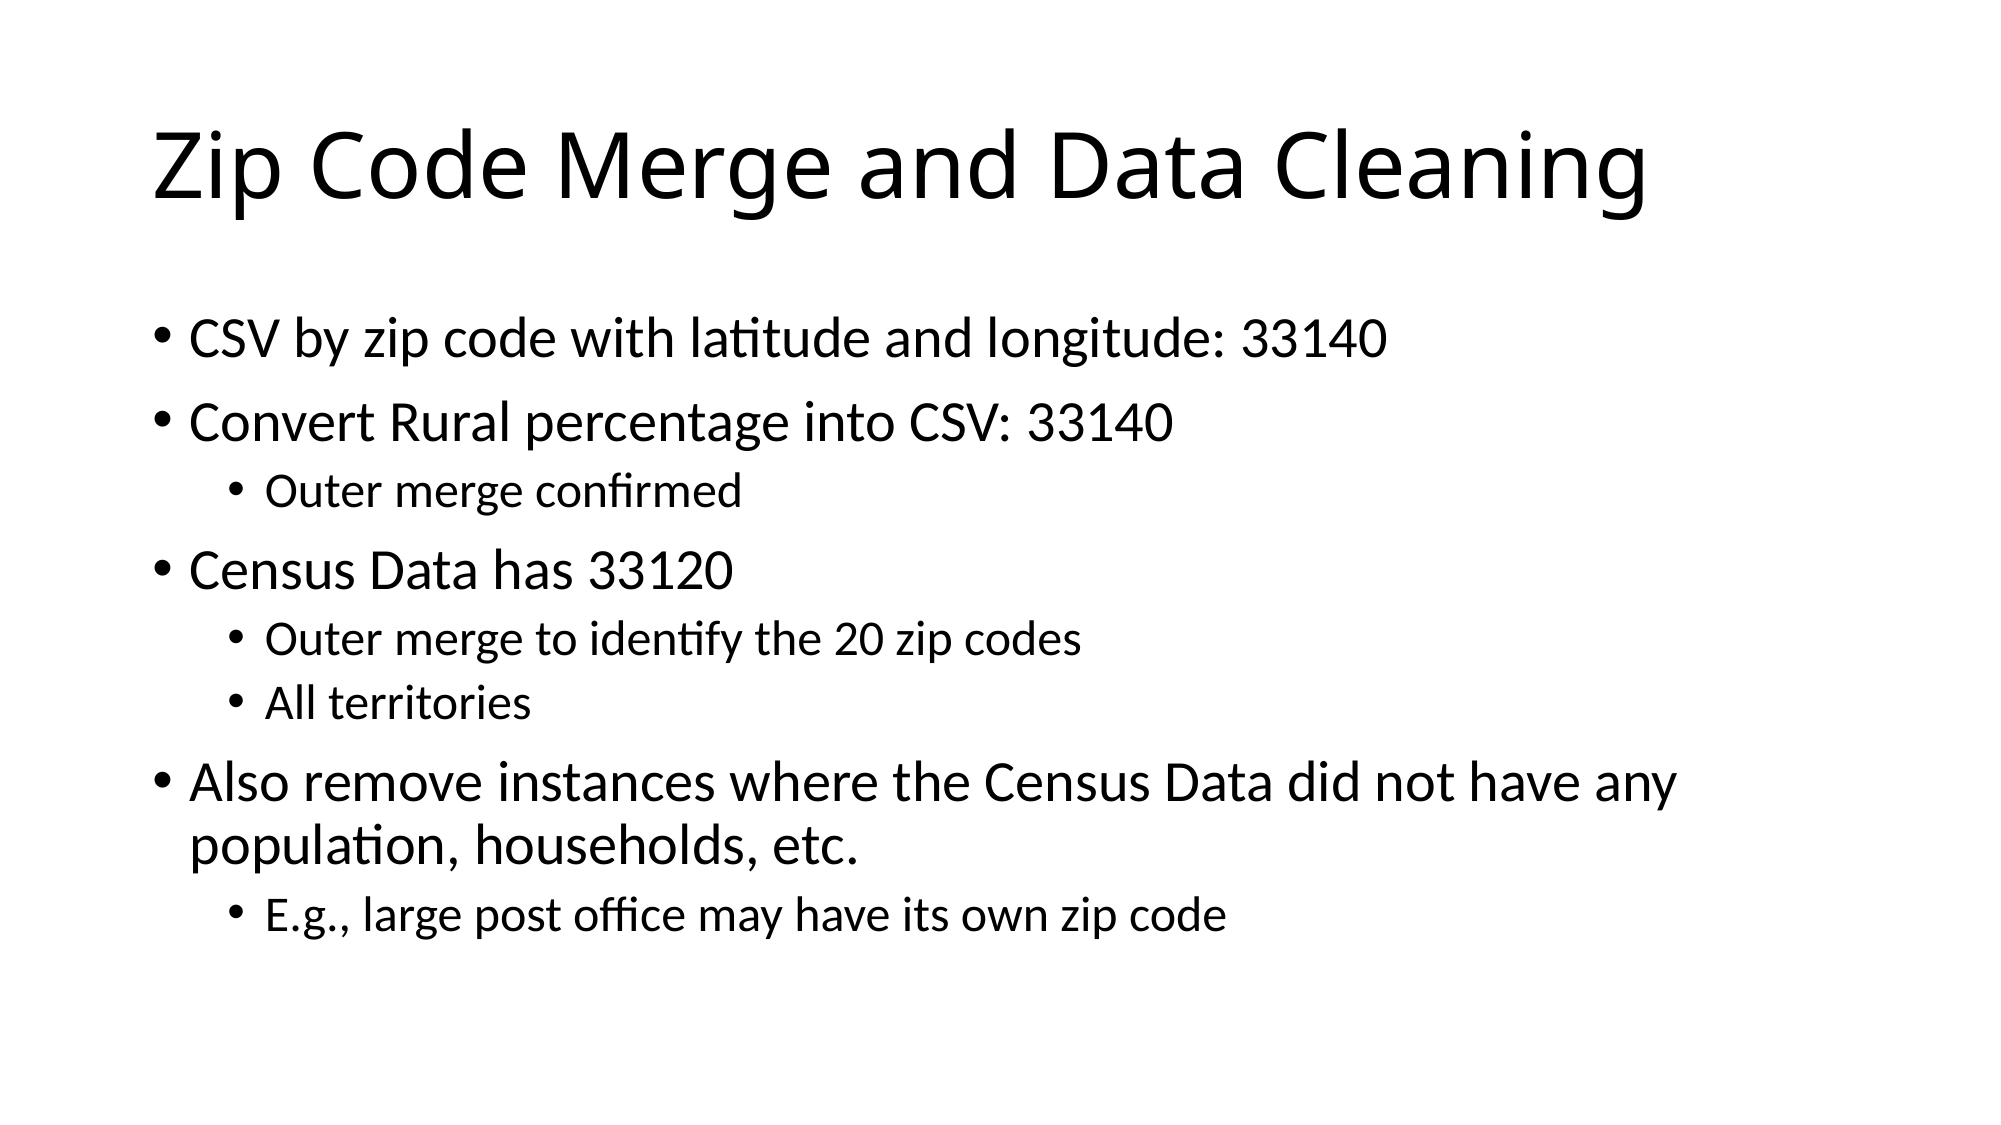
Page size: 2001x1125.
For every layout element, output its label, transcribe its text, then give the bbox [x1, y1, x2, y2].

title Zip Code Merge and Data Cleaning [137, 59, 1863, 278]
list CSV by zip code with latitude and longitude: 33140 Convert Rural percentage into CSV: 33140 Outer merge confirmed Census Data has 33120 Outer merge to identify the 20 zip codes All territories Also remove instances where the Census Data did not have any population, households, etc. E.g., large post office may have its own zip code [137, 299, 1863, 1014]
